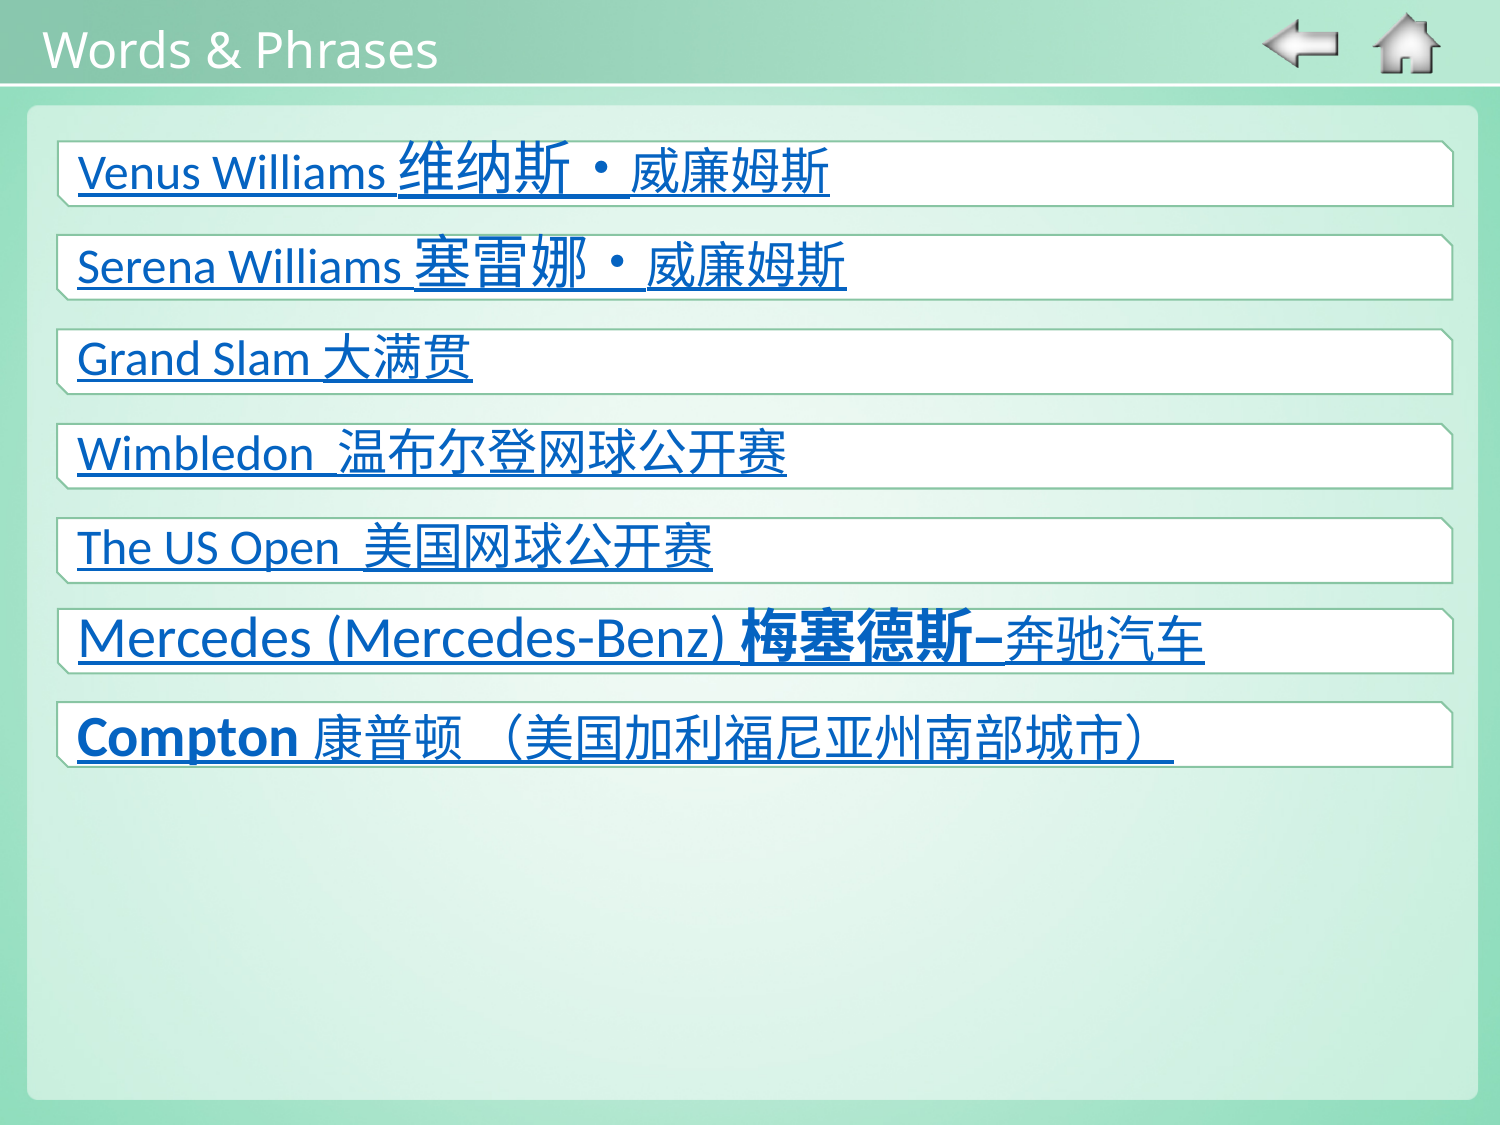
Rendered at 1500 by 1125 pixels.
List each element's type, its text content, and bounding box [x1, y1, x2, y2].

text_box Serena Williams 塞雷娜•威廉姆斯 [56, 233, 1454, 301]
text_box Grand Slam 大满贯 [56, 328, 1454, 396]
text_box Wimbledon 温布尔登网球公开赛 [56, 422, 1454, 490]
text_box Venus Williams 维纳斯•威廉姆斯 [56, 140, 1455, 208]
text_box Mercedes (Mercedes-Benz) 梅塞德斯–奔驰汽车 [56, 607, 1455, 675]
text_box The US Open 美国网球公开赛 [56, 517, 1454, 585]
text_box Compton 康普顿 （美国加利福尼亚州南部城市） [56, 701, 1454, 768]
text_box Words & Phrases [27, 11, 582, 87]
picture [0, 0, 1500, 1125]
